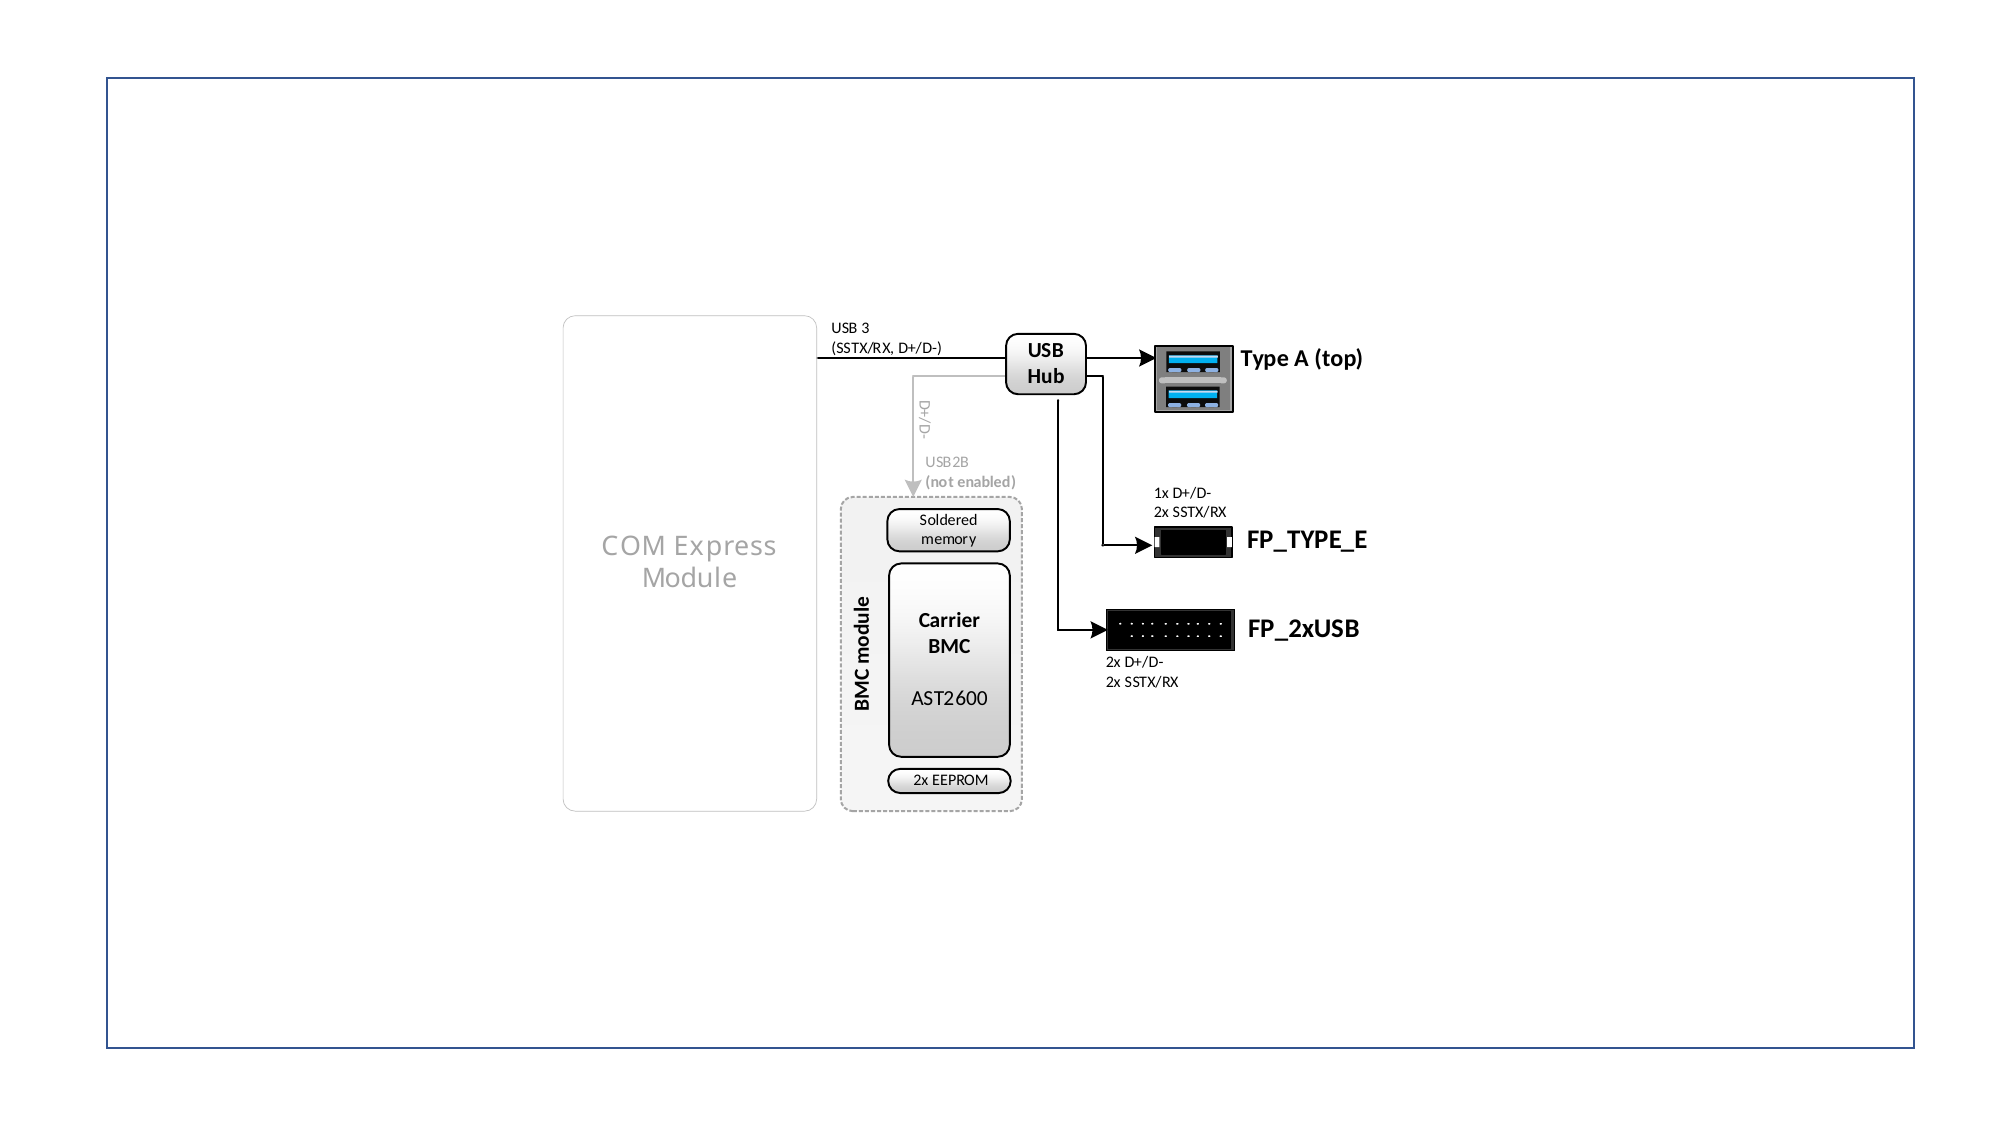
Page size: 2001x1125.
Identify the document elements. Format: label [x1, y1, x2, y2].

picture [558, 310, 1383, 815]
text_box [106, 77, 1915, 1049]
